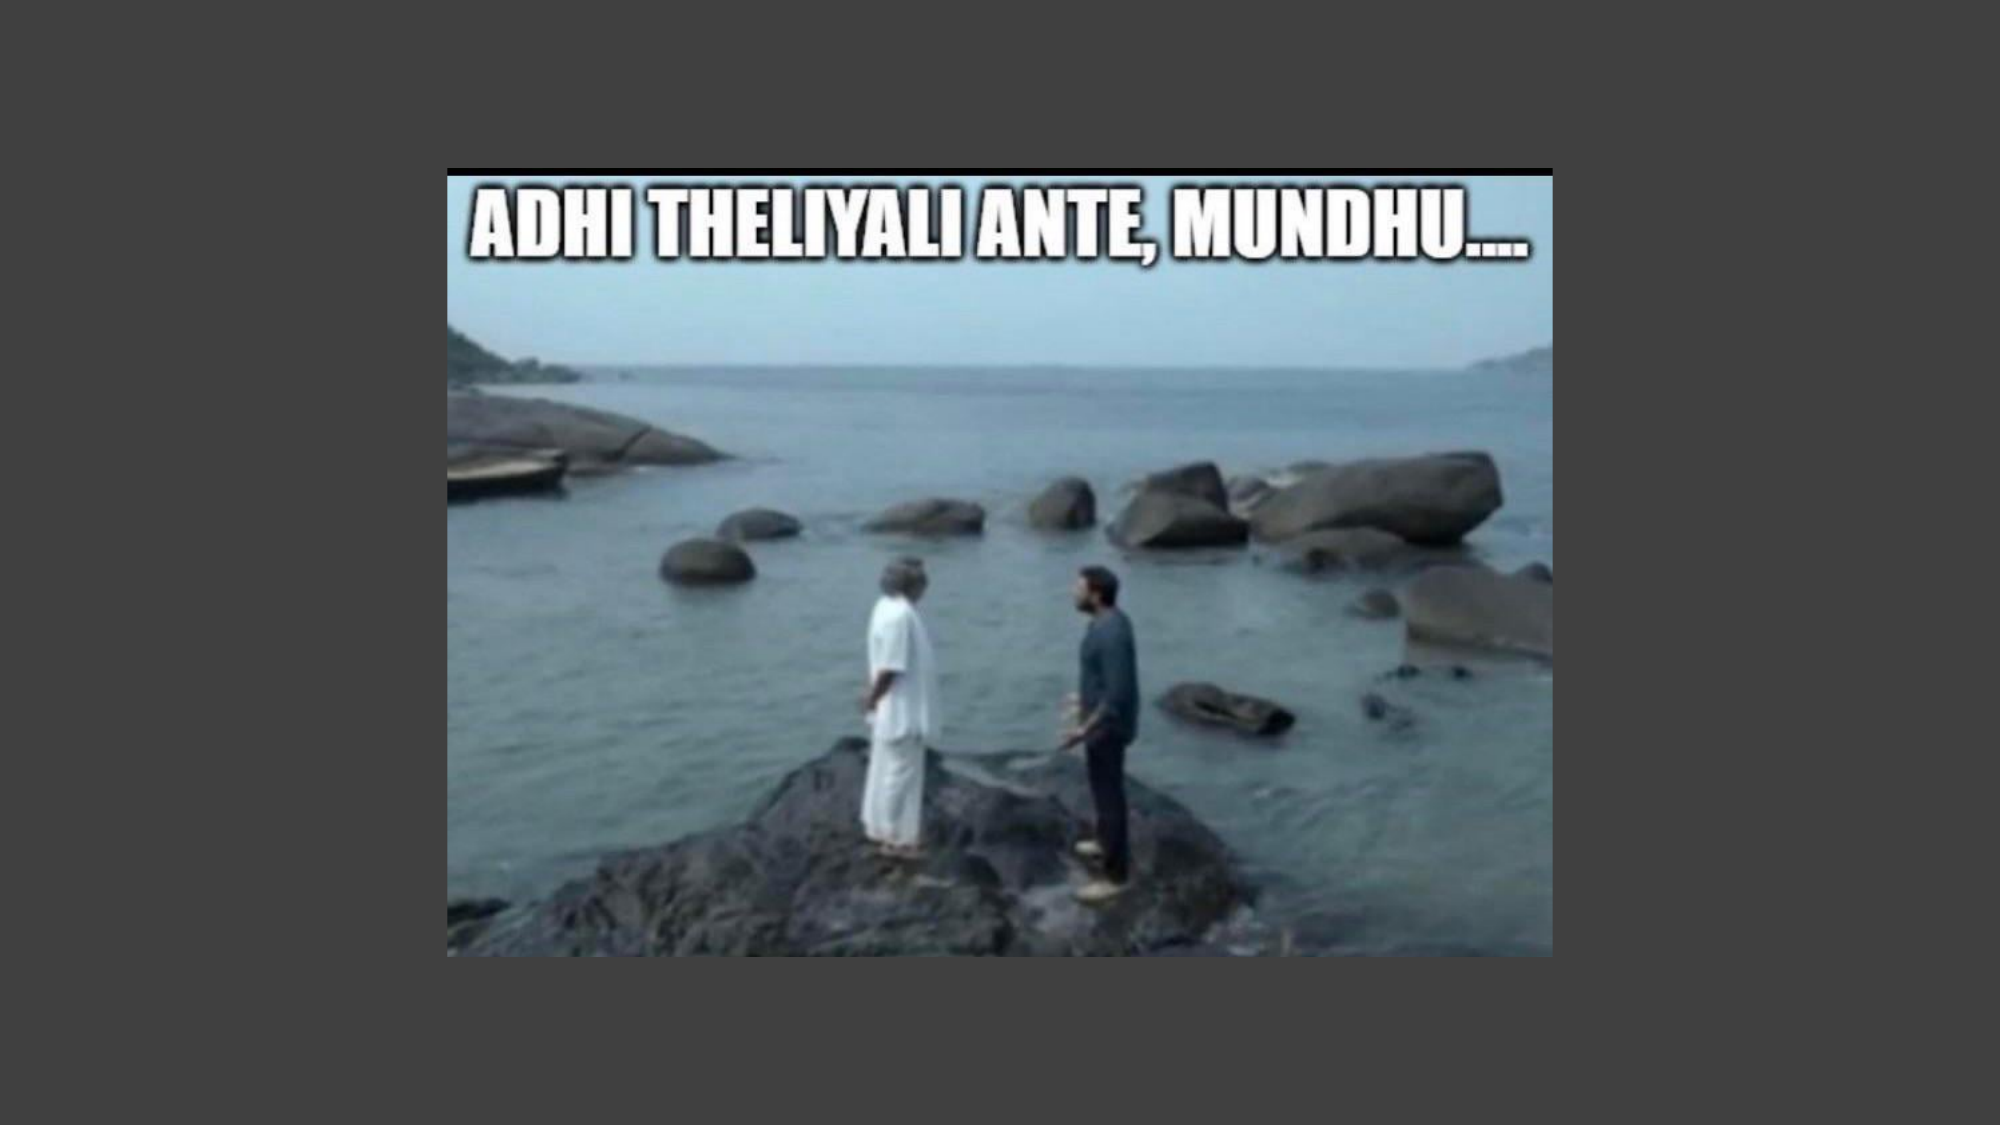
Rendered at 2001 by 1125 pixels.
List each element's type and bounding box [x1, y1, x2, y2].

picture [447, 168, 1553, 957]
